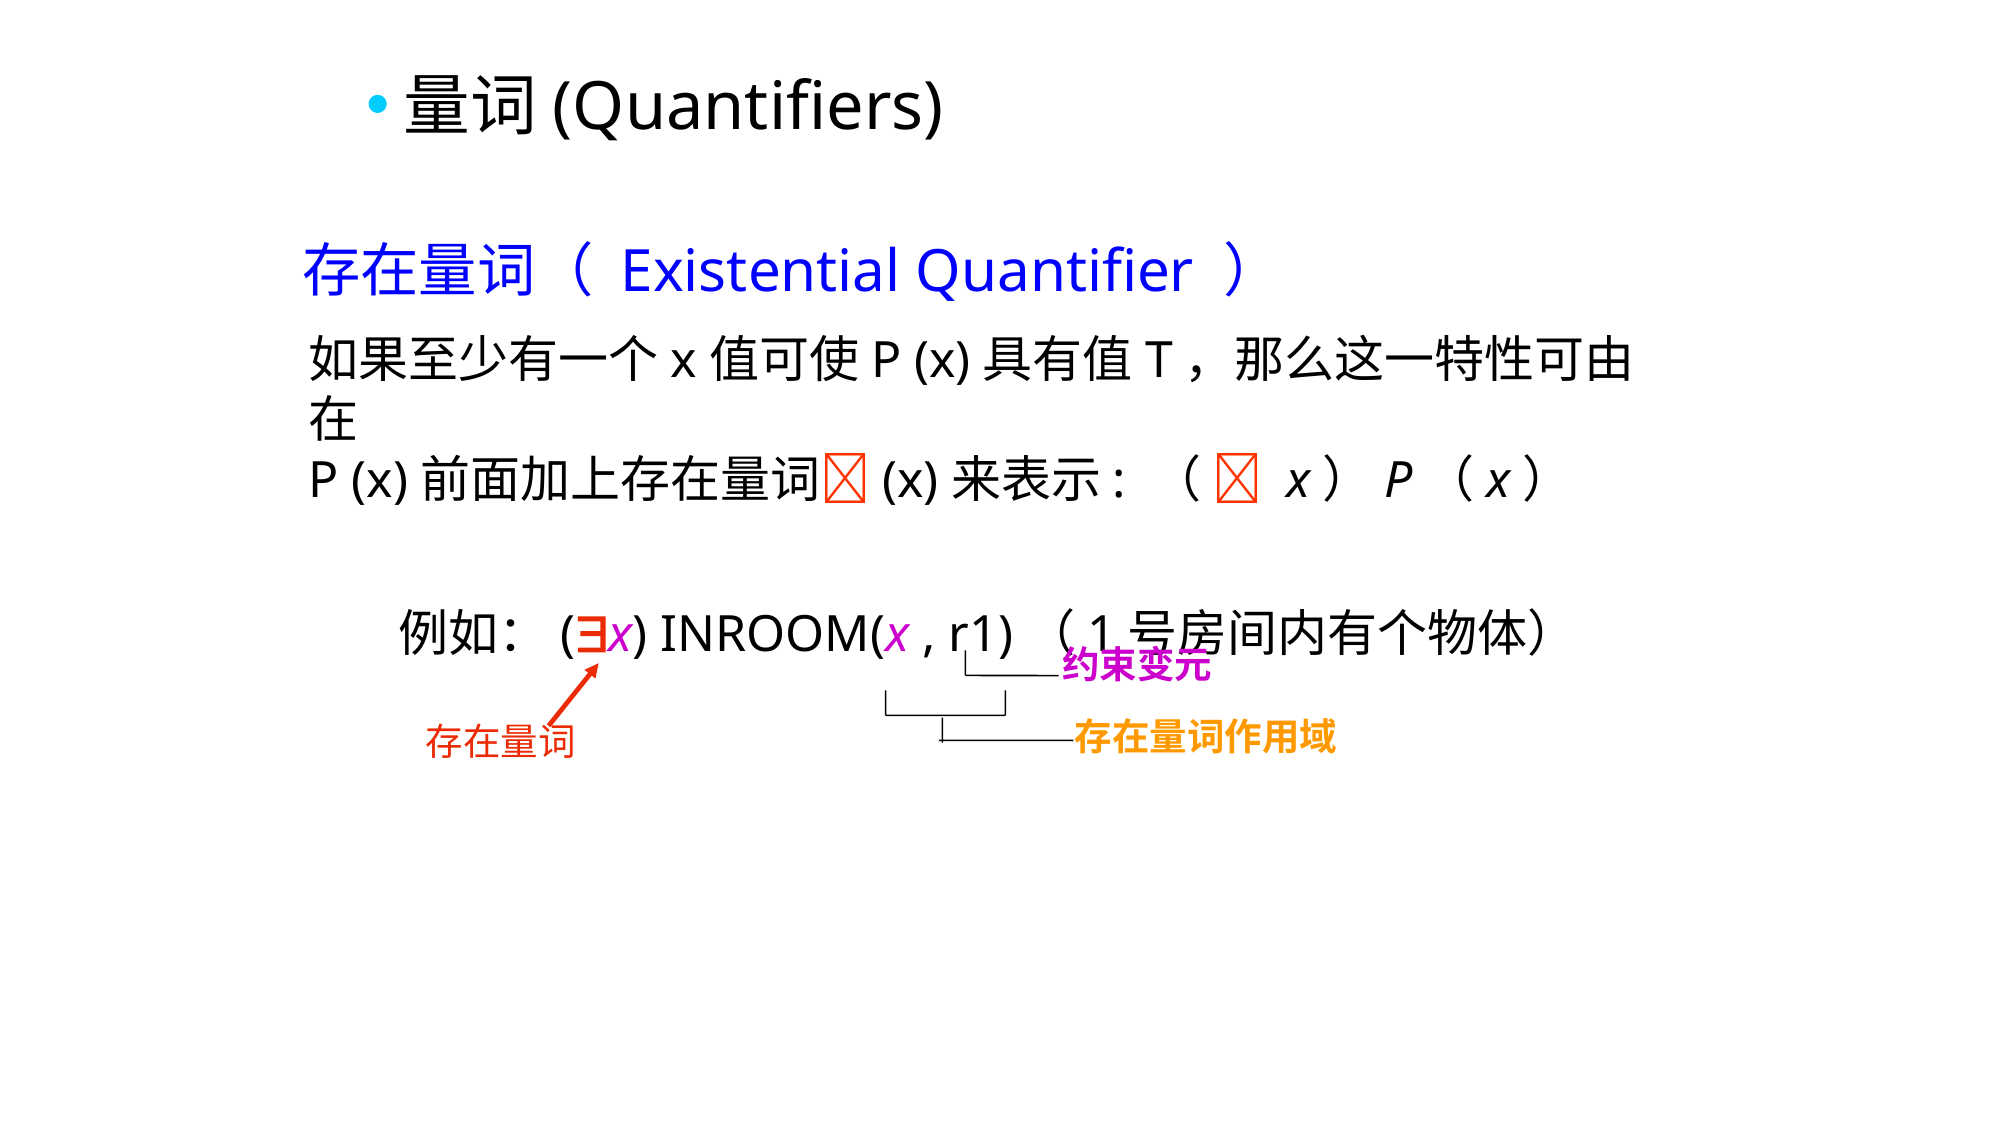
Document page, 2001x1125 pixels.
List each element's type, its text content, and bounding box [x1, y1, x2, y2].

text_box 例如：(x) INROOM(x , r1)（1号房间内有个物体） [360, 576, 1709, 669]
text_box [885, 633, 1354, 766]
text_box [411, 663, 774, 773]
list 量词(Quantifiers) [276, 31, 1723, 519]
text_box 存在量词（ Existential Quantifier ） [287, 239, 1297, 310]
text_box 如果至少有一个x值可使P (x)具有值T，那么这一特性可由在 P (x)前面加上存在量词(x)来表示: （  x）P（x） [293, 320, 1668, 575]
